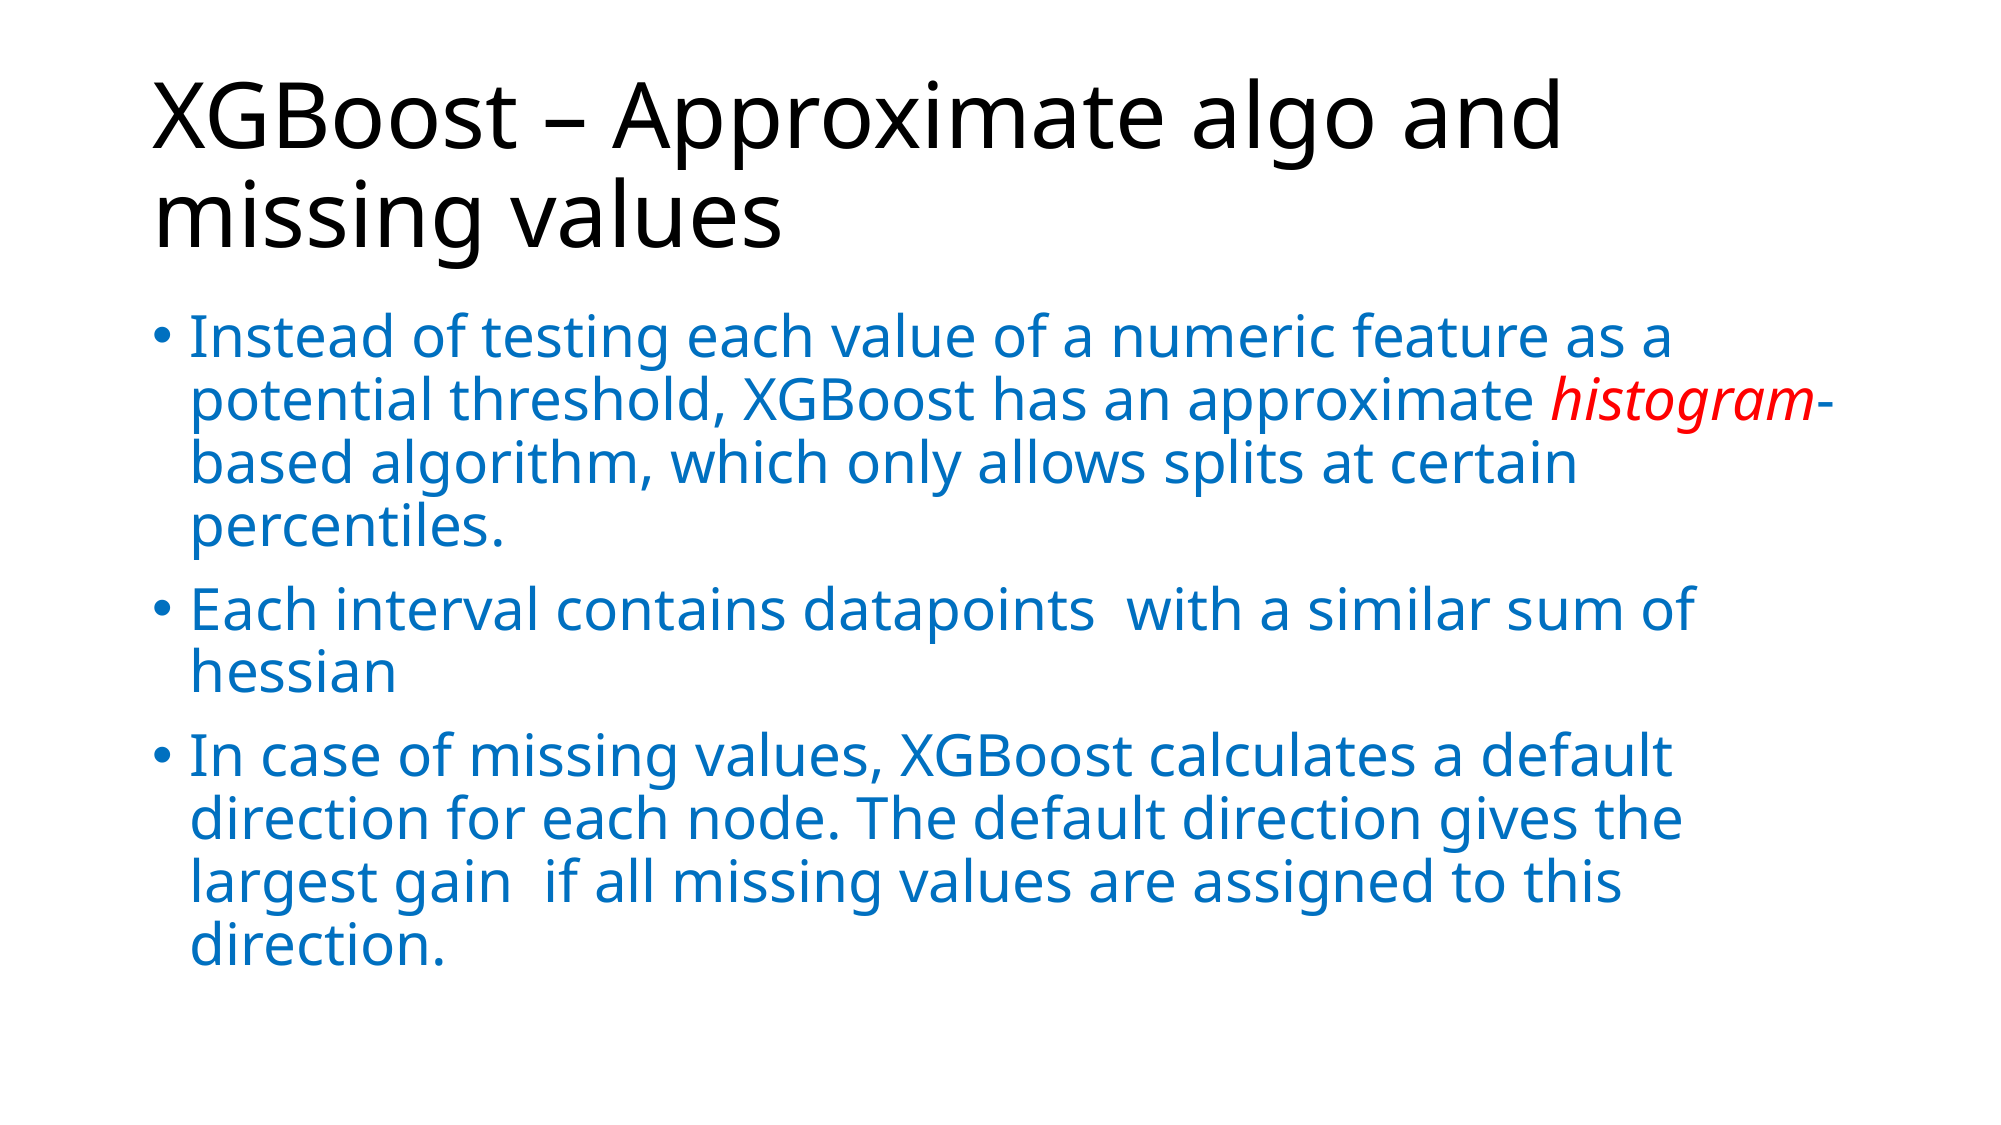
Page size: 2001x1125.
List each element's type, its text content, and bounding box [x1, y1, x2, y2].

title XGBoost – Approximate algo and missing values [137, 59, 1863, 278]
